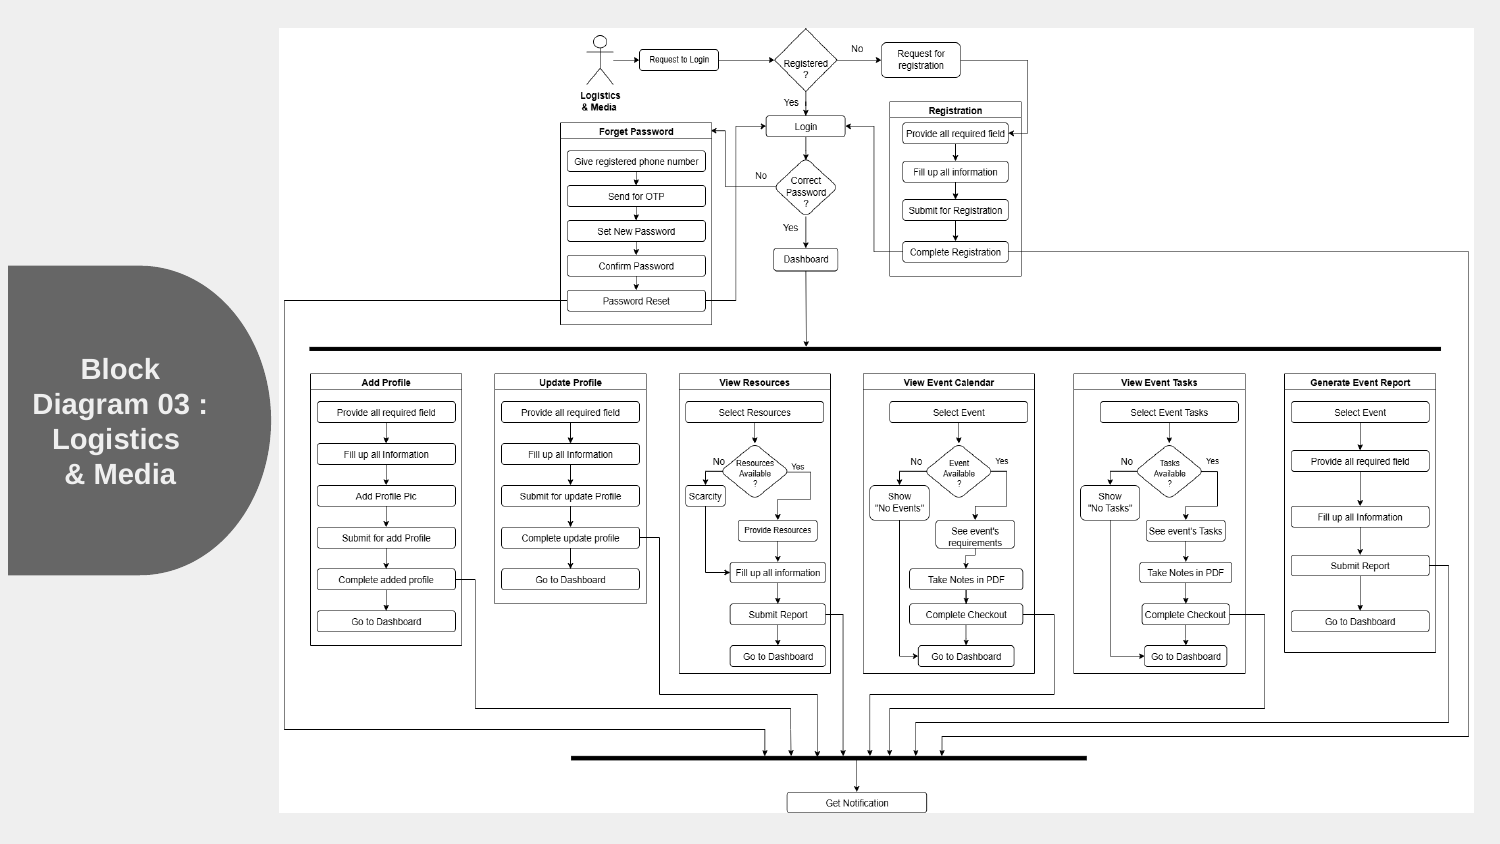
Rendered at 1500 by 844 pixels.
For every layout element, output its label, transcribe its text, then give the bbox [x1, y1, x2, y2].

text_box Block Diagram 03 : Logistics & Media [6, 263, 274, 578]
picture [279, 28, 1474, 813]
